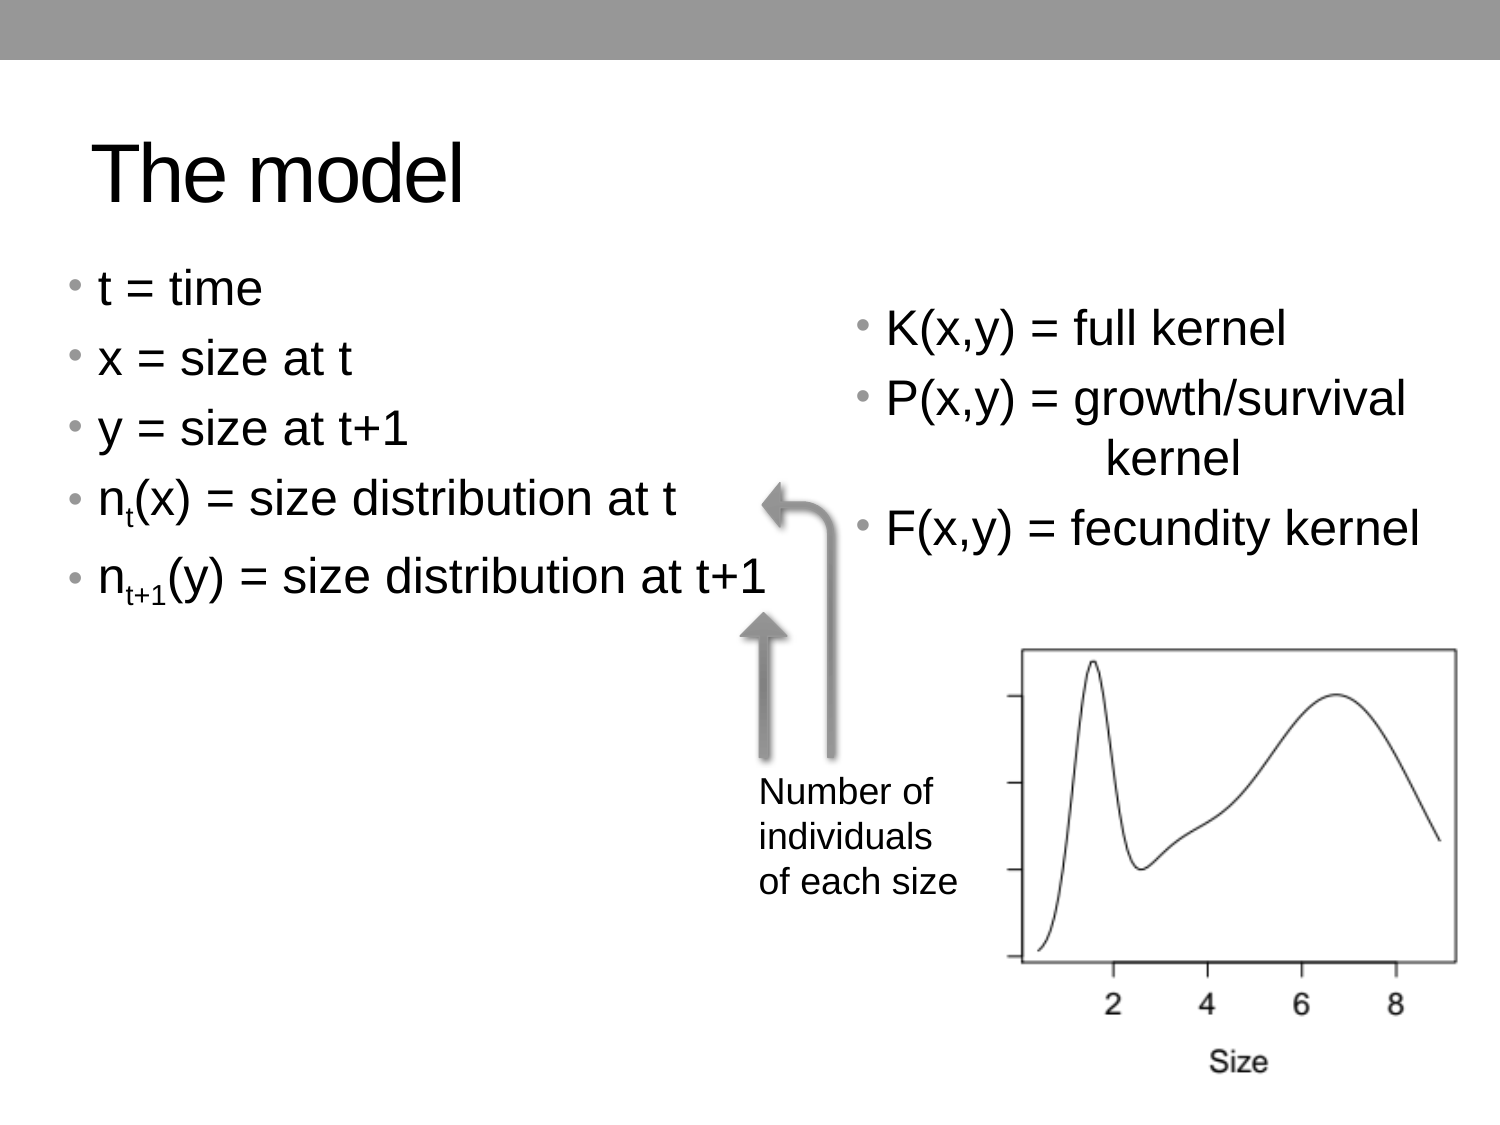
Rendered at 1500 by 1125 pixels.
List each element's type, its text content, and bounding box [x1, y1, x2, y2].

title The model [75, 87, 1425, 250]
text_box [827, 656, 835, 759]
text_box [758, 656, 769, 759]
text_box K(x,y) = full kernel P(x,y) = growth/survival kernel F(x,y) = fecundity kernel [840, 287, 1500, 636]
text_box Number of individuals of each size [743, 759, 974, 910]
picture [997, 633, 1475, 1091]
list t = time x = size at t y = size at t+1 nt(x) = size distribution at t nt+1(y) = size distribution at t+1 [52, 247, 841, 656]
